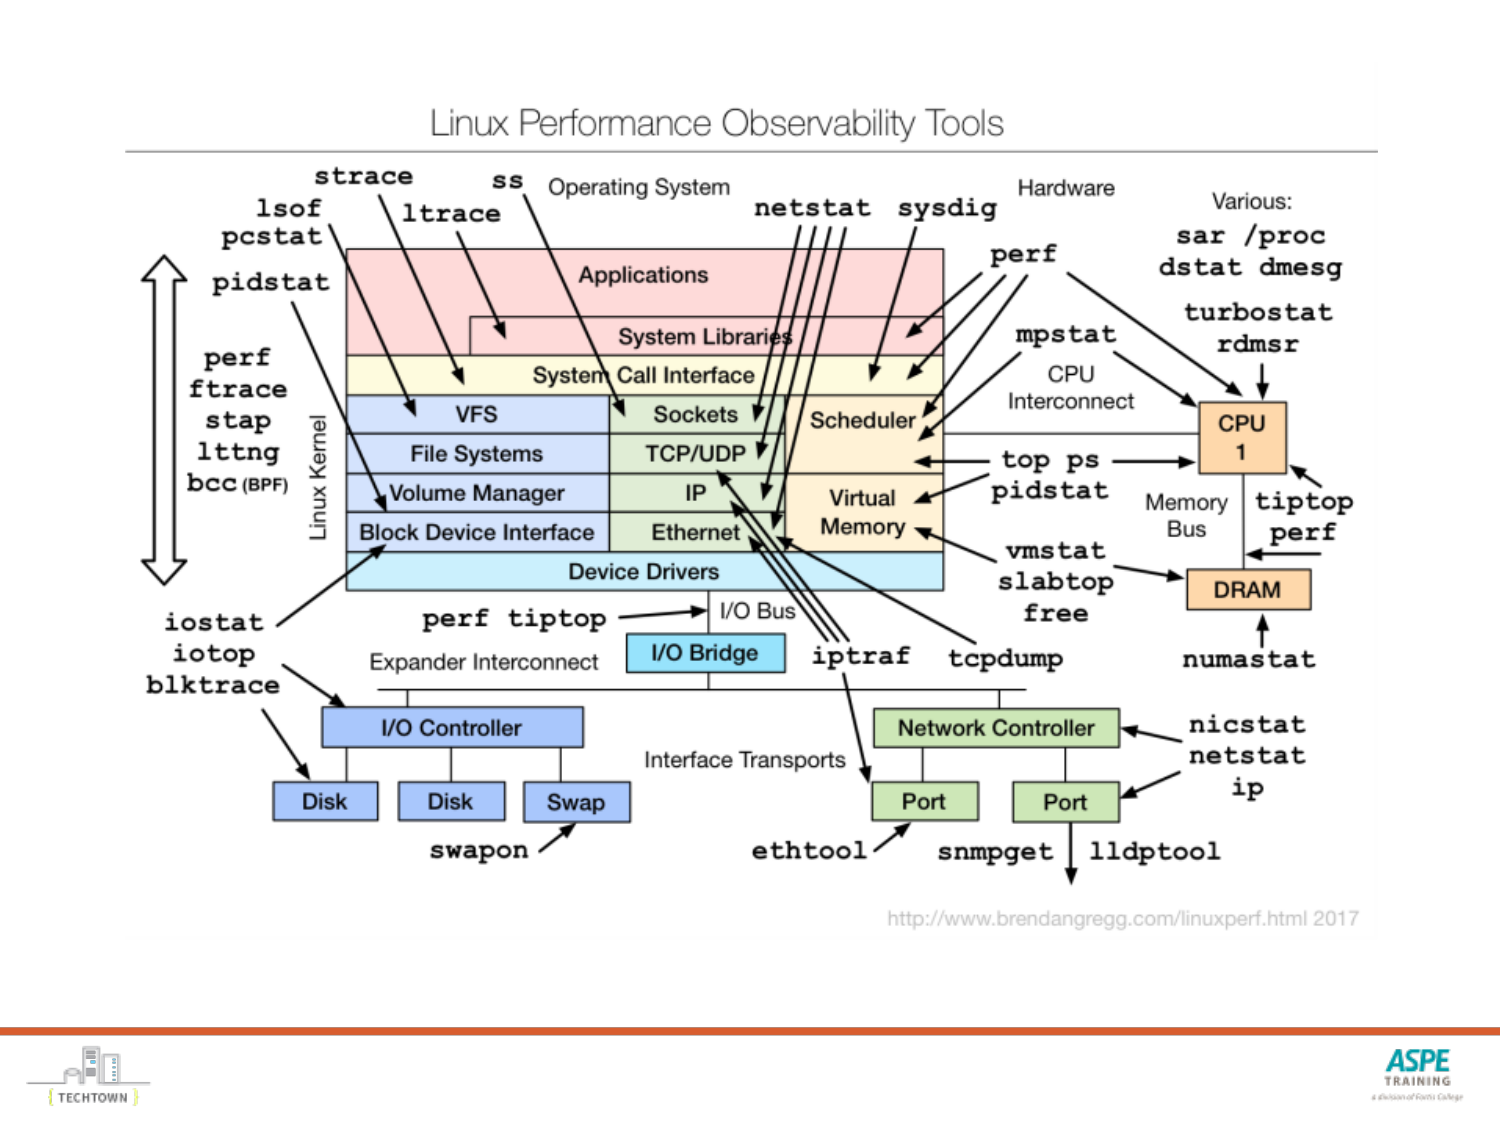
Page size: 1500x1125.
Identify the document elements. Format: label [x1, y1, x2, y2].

list [124, 62, 1378, 940]
